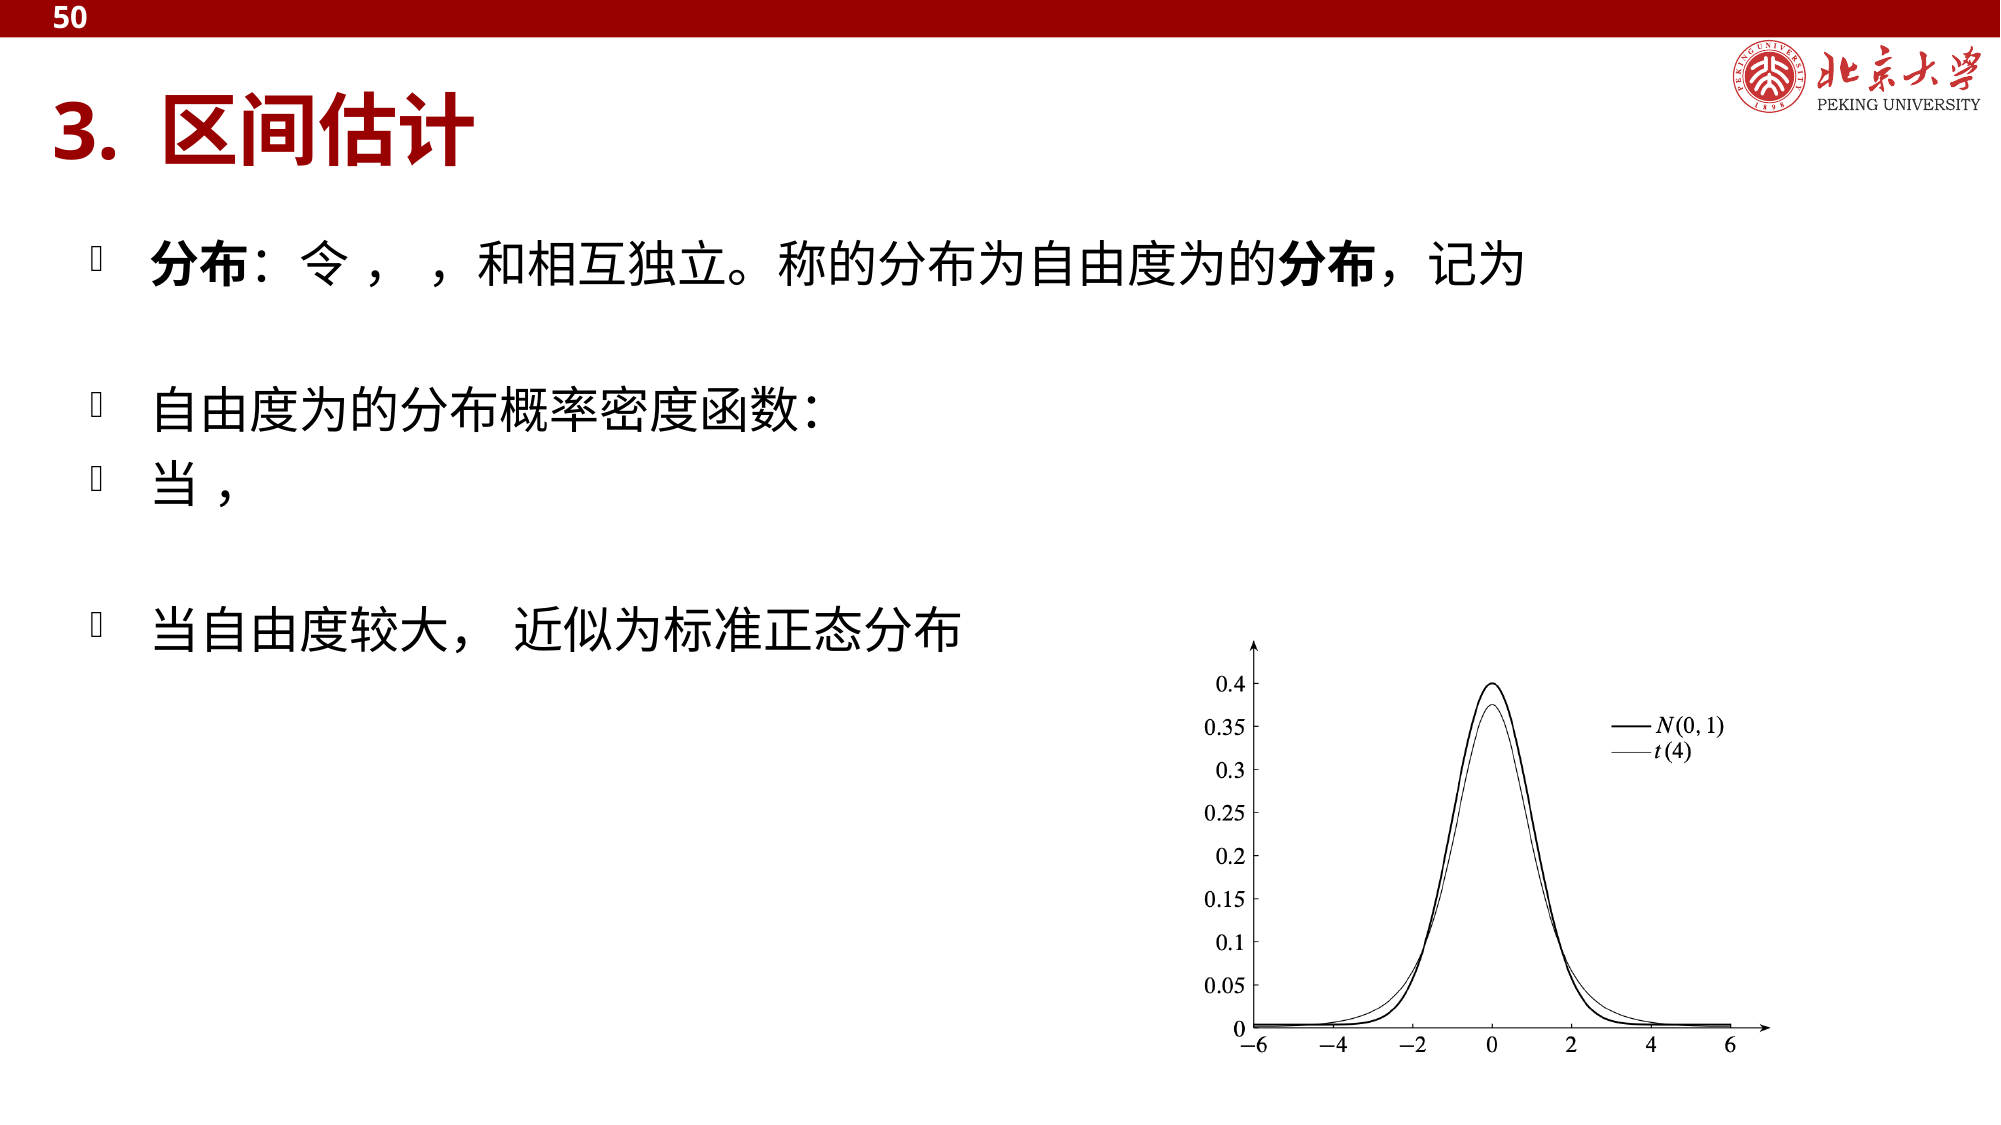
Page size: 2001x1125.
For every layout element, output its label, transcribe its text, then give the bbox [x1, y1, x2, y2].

picture [1177, 631, 1885, 1063]
title 3. 区间估计 [37, 62, 1951, 194]
slide_number 50 [37, 5, 225, 34]
